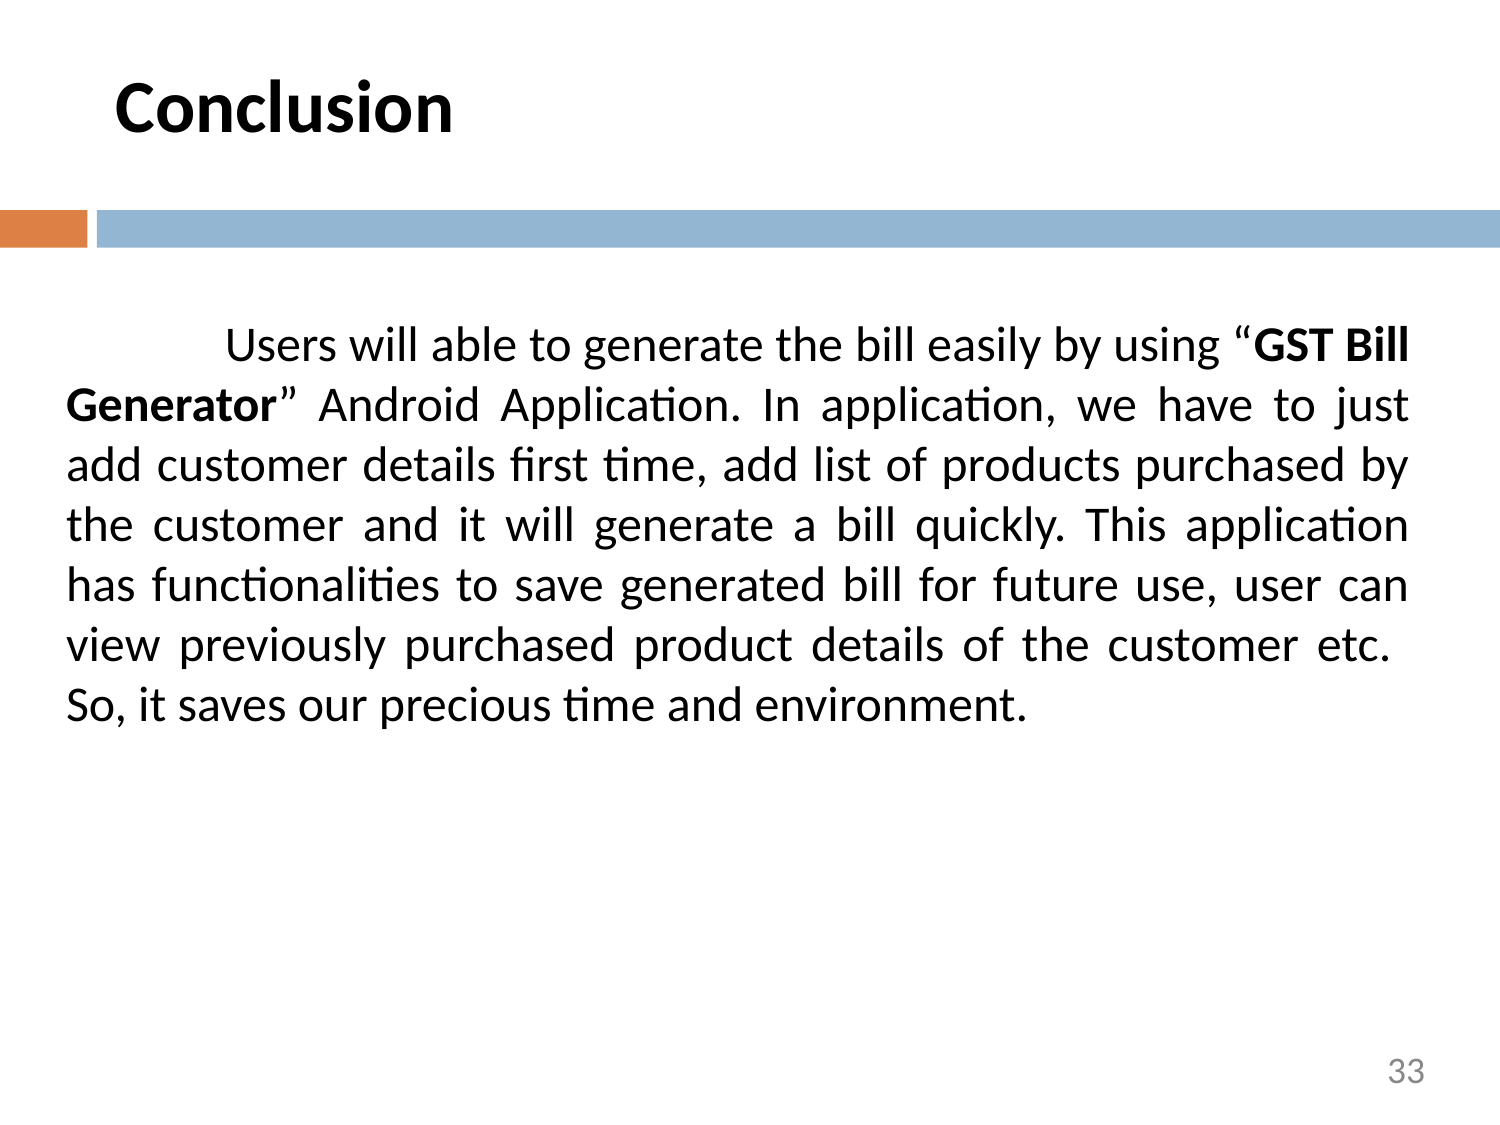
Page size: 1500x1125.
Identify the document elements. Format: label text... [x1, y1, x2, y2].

slide_number 33 [1080, 1046, 1425, 1103]
text_box Users will able to generate the bill easily by using “GST Bill Generator” Android Application. In application, we have to just add customer details first time, add list of products purchased by the customer and it will generate a bill quickly. This application has functionalities to save generated bill for future use, user can view previously purchased product details of the customer etc. So, it saves our precious time and environment. [50, 304, 1425, 740]
title Conclusion [113, 55, 871, 159]
